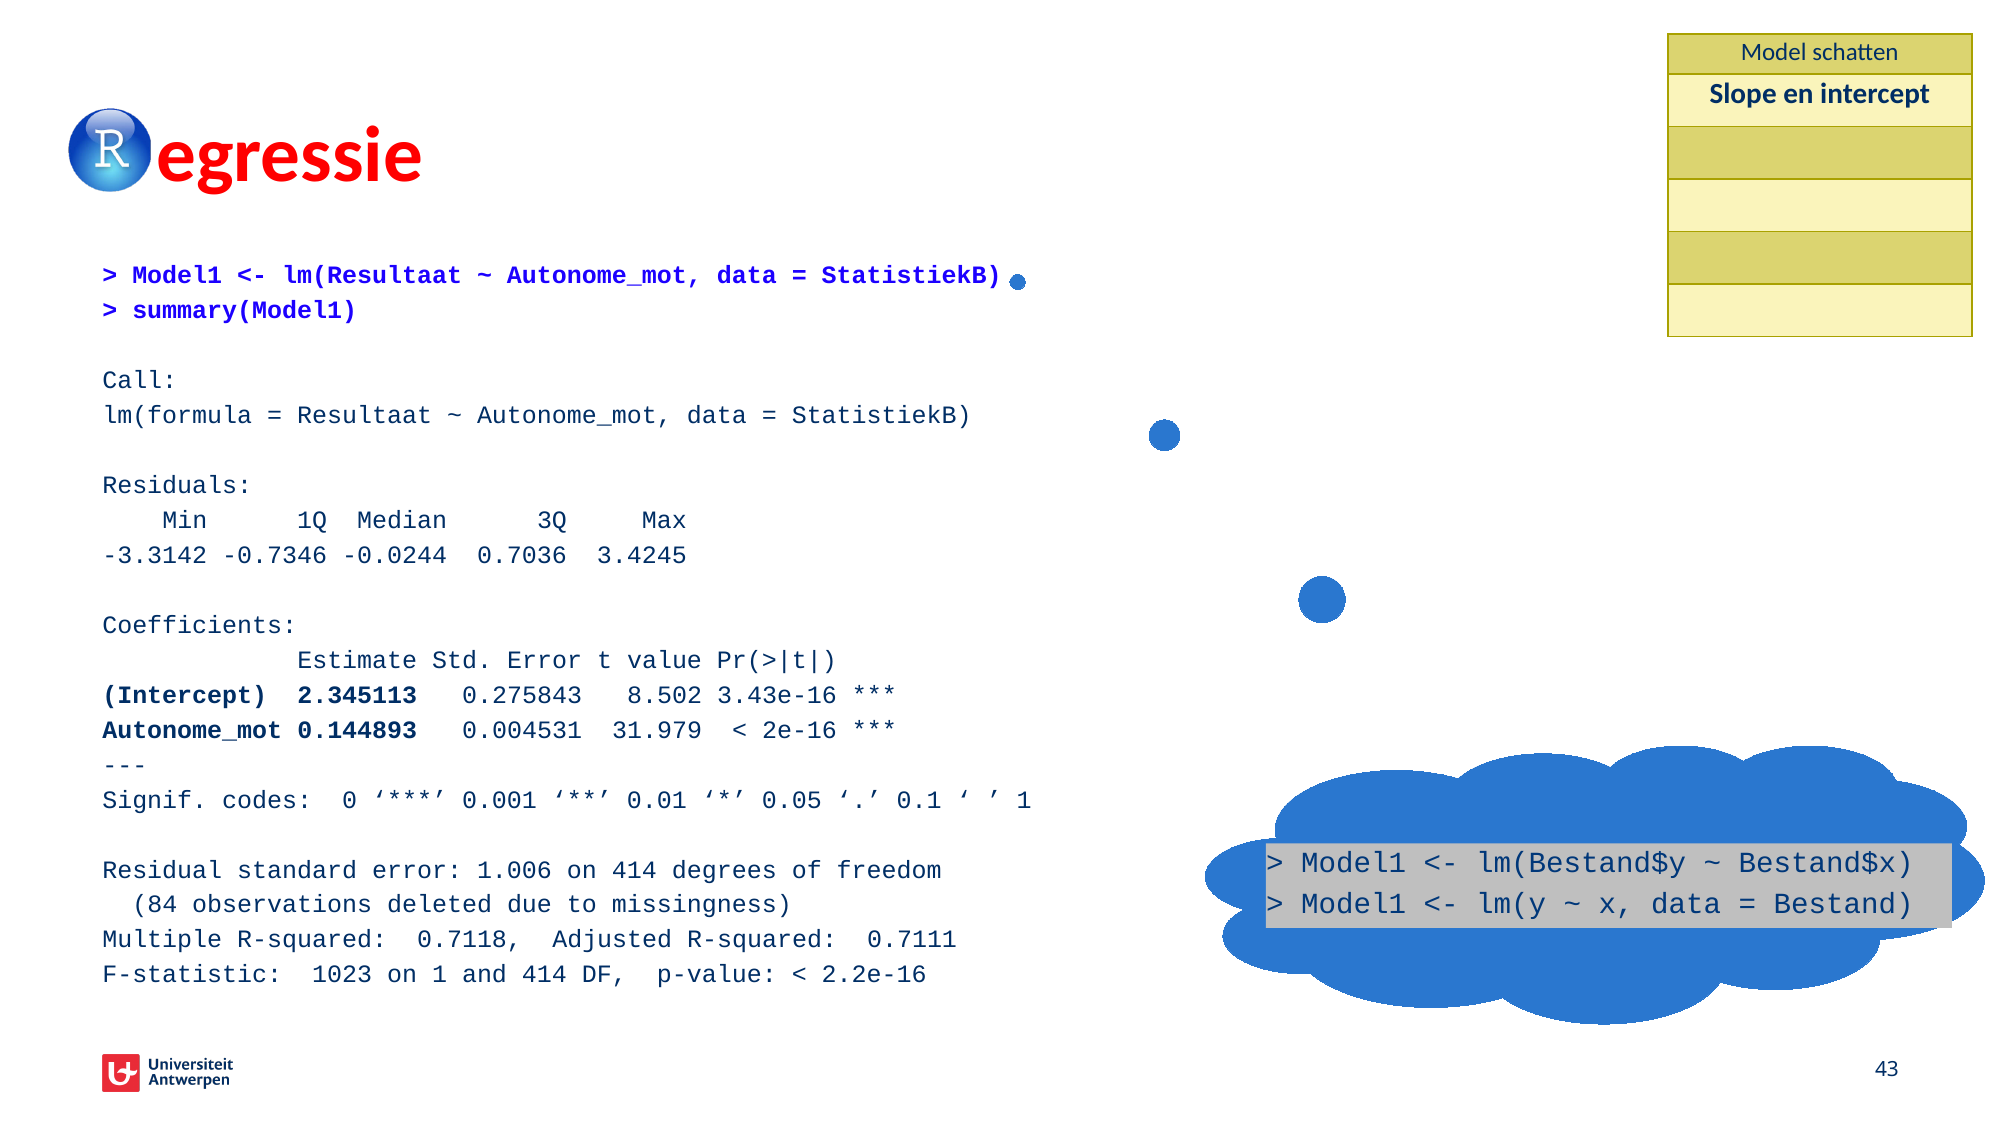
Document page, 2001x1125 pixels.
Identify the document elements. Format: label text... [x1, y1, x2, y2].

title egressie [102, 101, 1667, 232]
text_box [1205, 746, 1985, 1025]
picture [102, 1054, 233, 1092]
table_cell [1669, 127, 1971, 178]
text_box [1149, 419, 1180, 451]
table_cell Slope en intercept [1669, 75, 1971, 126]
table_cell [1669, 285, 1971, 336]
slide_number 43 [1463, 1039, 1914, 1100]
text_box [1009, 274, 1026, 290]
list > Model1 <- lm(Resultaat ~ Autonome_mot, data = StatistiekB) > summary(Model1) Call: lm(formula = Resultaat ~ Autonome_mot, data = StatistiekB) Residuals: Min 1Q Median 3Q Max -3.3142 -0.7346 -0.0244 0.7036 3.4245 Coefficients: Estimate Std. Error t value Pr(>|t|) (Intercept) 2.345113 0.275843 8.502 3.43e-16 *** Autonome_mot 0.144893 0.004531 31.979 < 2e-16 *** --- Signif. codes: 0 ‘***’ 0.001 ‘**’ 0.01 ‘*’ 0.05 ‘.’ 0.1 ‘ ’ 1 Residual standard error: 1.006 on 414 degrees of freedom (84 observations deleted due to missingness) Multiple R-squared: 0.7118, Adjusted R-squared: 0.7111 F-statistic: 1023 on 1 and 414 DF, p-value: < 2.2e-16 [102, 258, 1898, 1024]
table_header Model schatten [1669, 35, 1971, 73]
table_cell [1669, 180, 1971, 231]
text_box [1298, 576, 1346, 623]
text_box > Model1 <- lm(Bestand$y ~ Bestand$x) > Model1 <- lm(y ~ x, data = Bestand) [1265, 843, 1952, 928]
picture [68, 108, 152, 192]
table_cell [1669, 232, 1971, 283]
